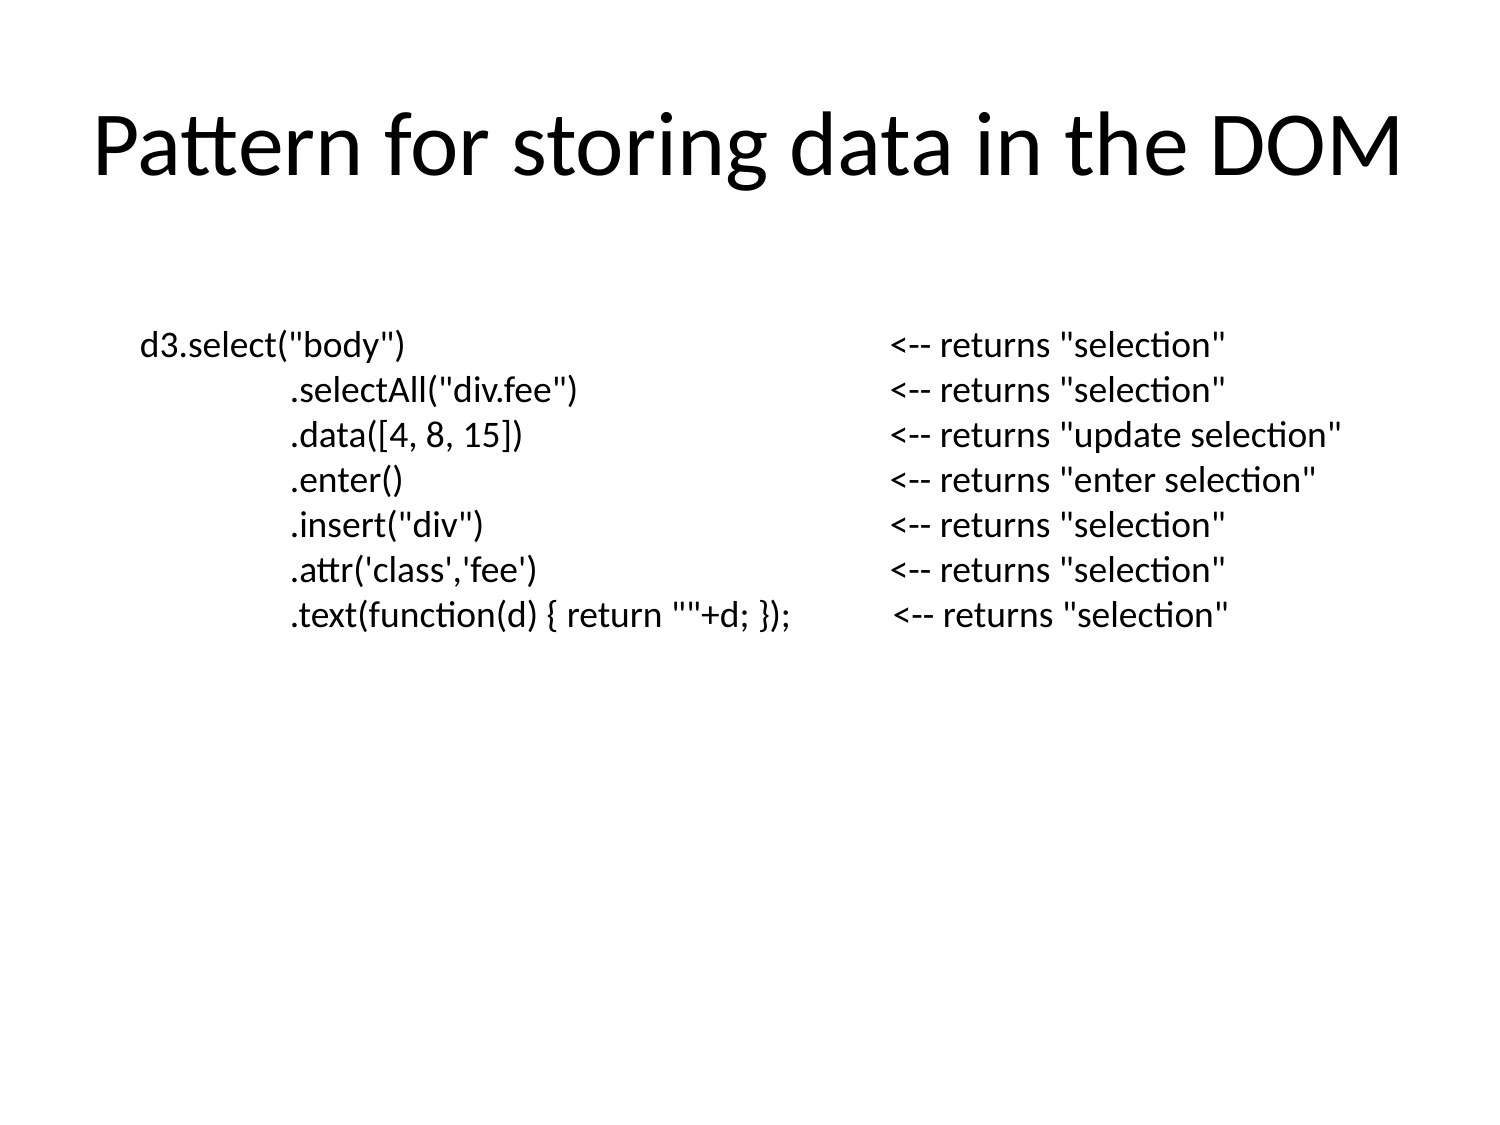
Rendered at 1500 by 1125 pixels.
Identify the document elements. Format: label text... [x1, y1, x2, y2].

text_box d3.select("body") <-- returns "selection" .selectAll("div.fee") <-- returns "selection" .data([4, 8, 15]) <-- returns "update selection" .enter() <-- returns "enter selection" .insert("div") <-- returns "selection" .attr('class','fee') <-- returns "selection" .text(function(d) { return ""+d; }); <-- returns "selection" [124, 312, 1400, 643]
title Pattern for storing data in the DOM [75, 45, 1425, 233]
